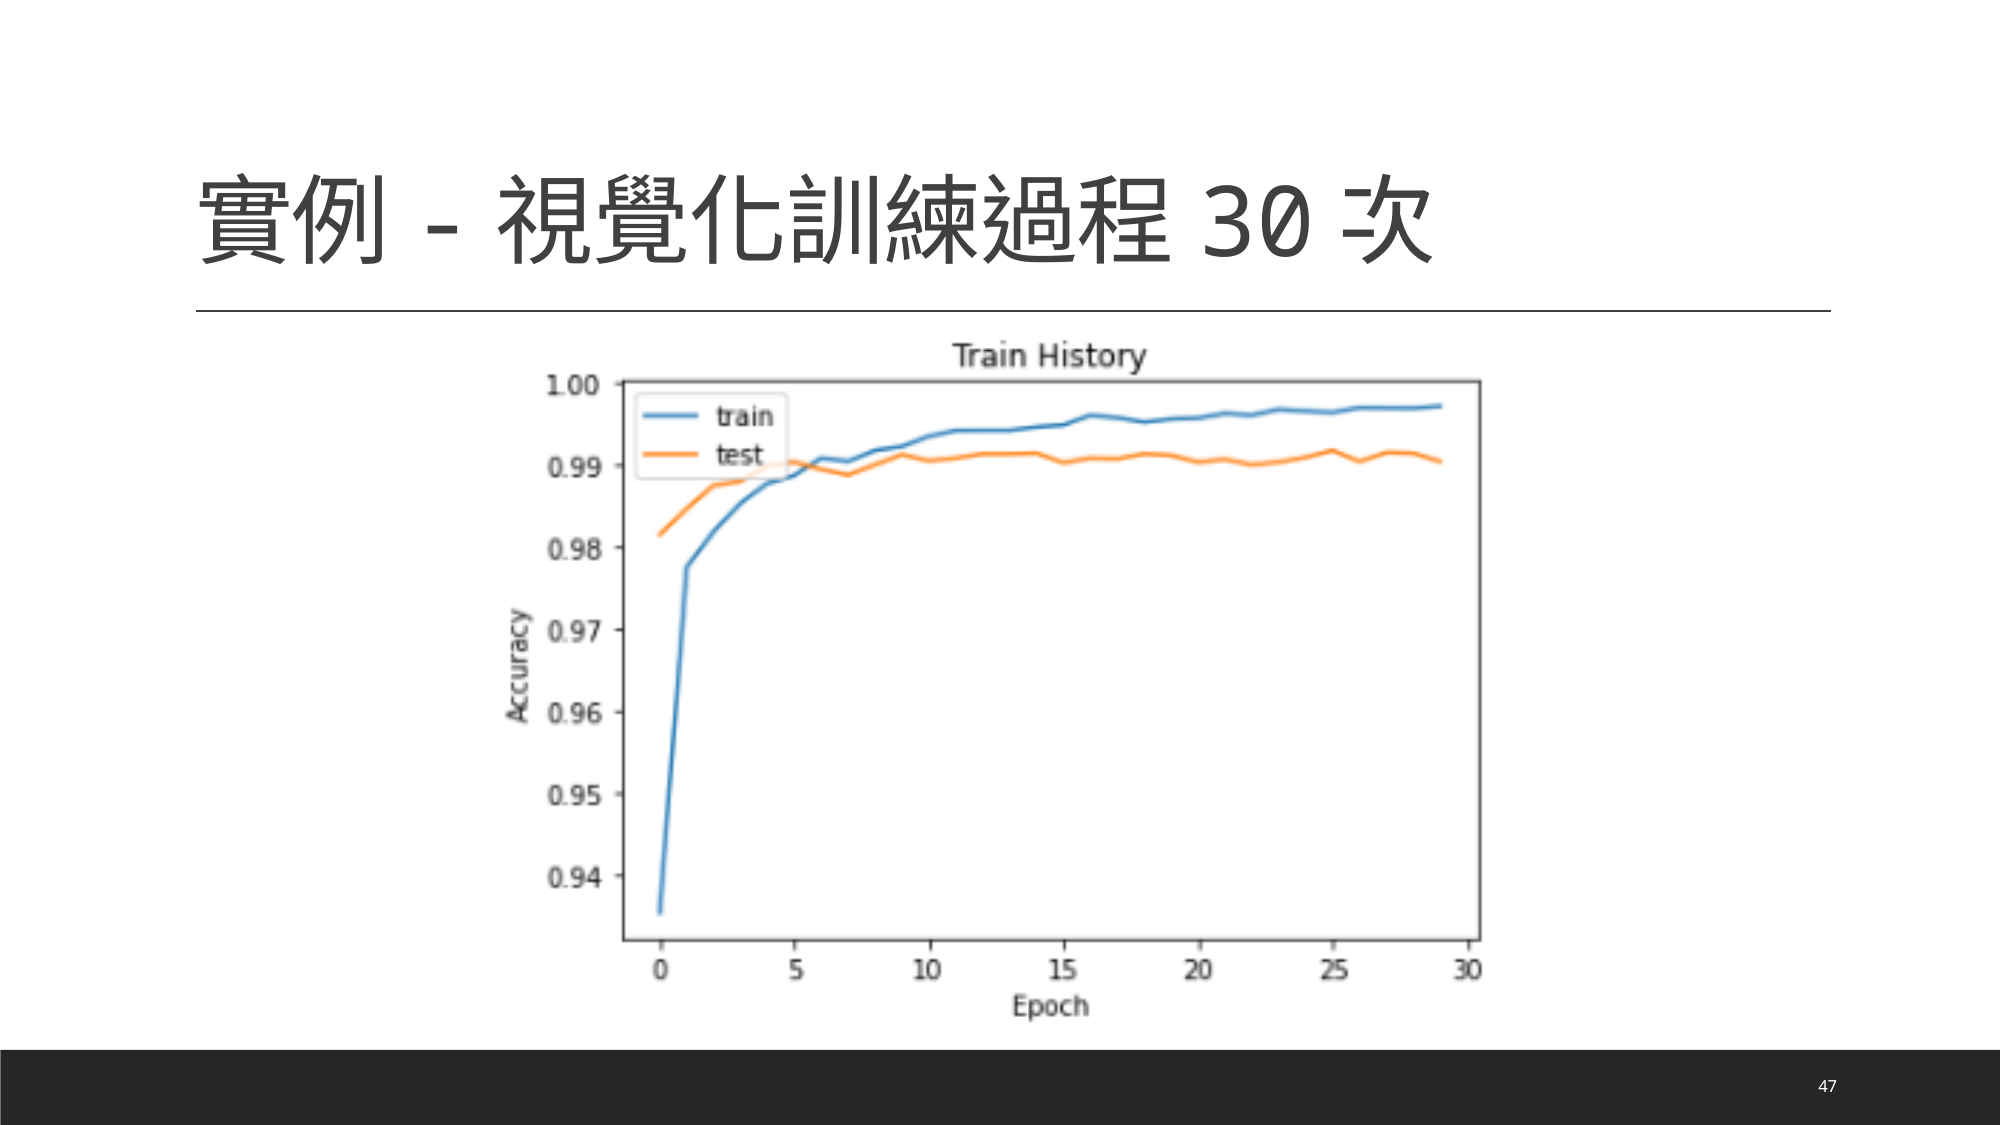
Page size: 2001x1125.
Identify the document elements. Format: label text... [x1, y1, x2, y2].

slide_number 47 [1803, 1057, 1932, 1118]
title 實例-視覺化訓練過程30次 [180, 47, 1830, 285]
picture [491, 329, 1509, 1037]
